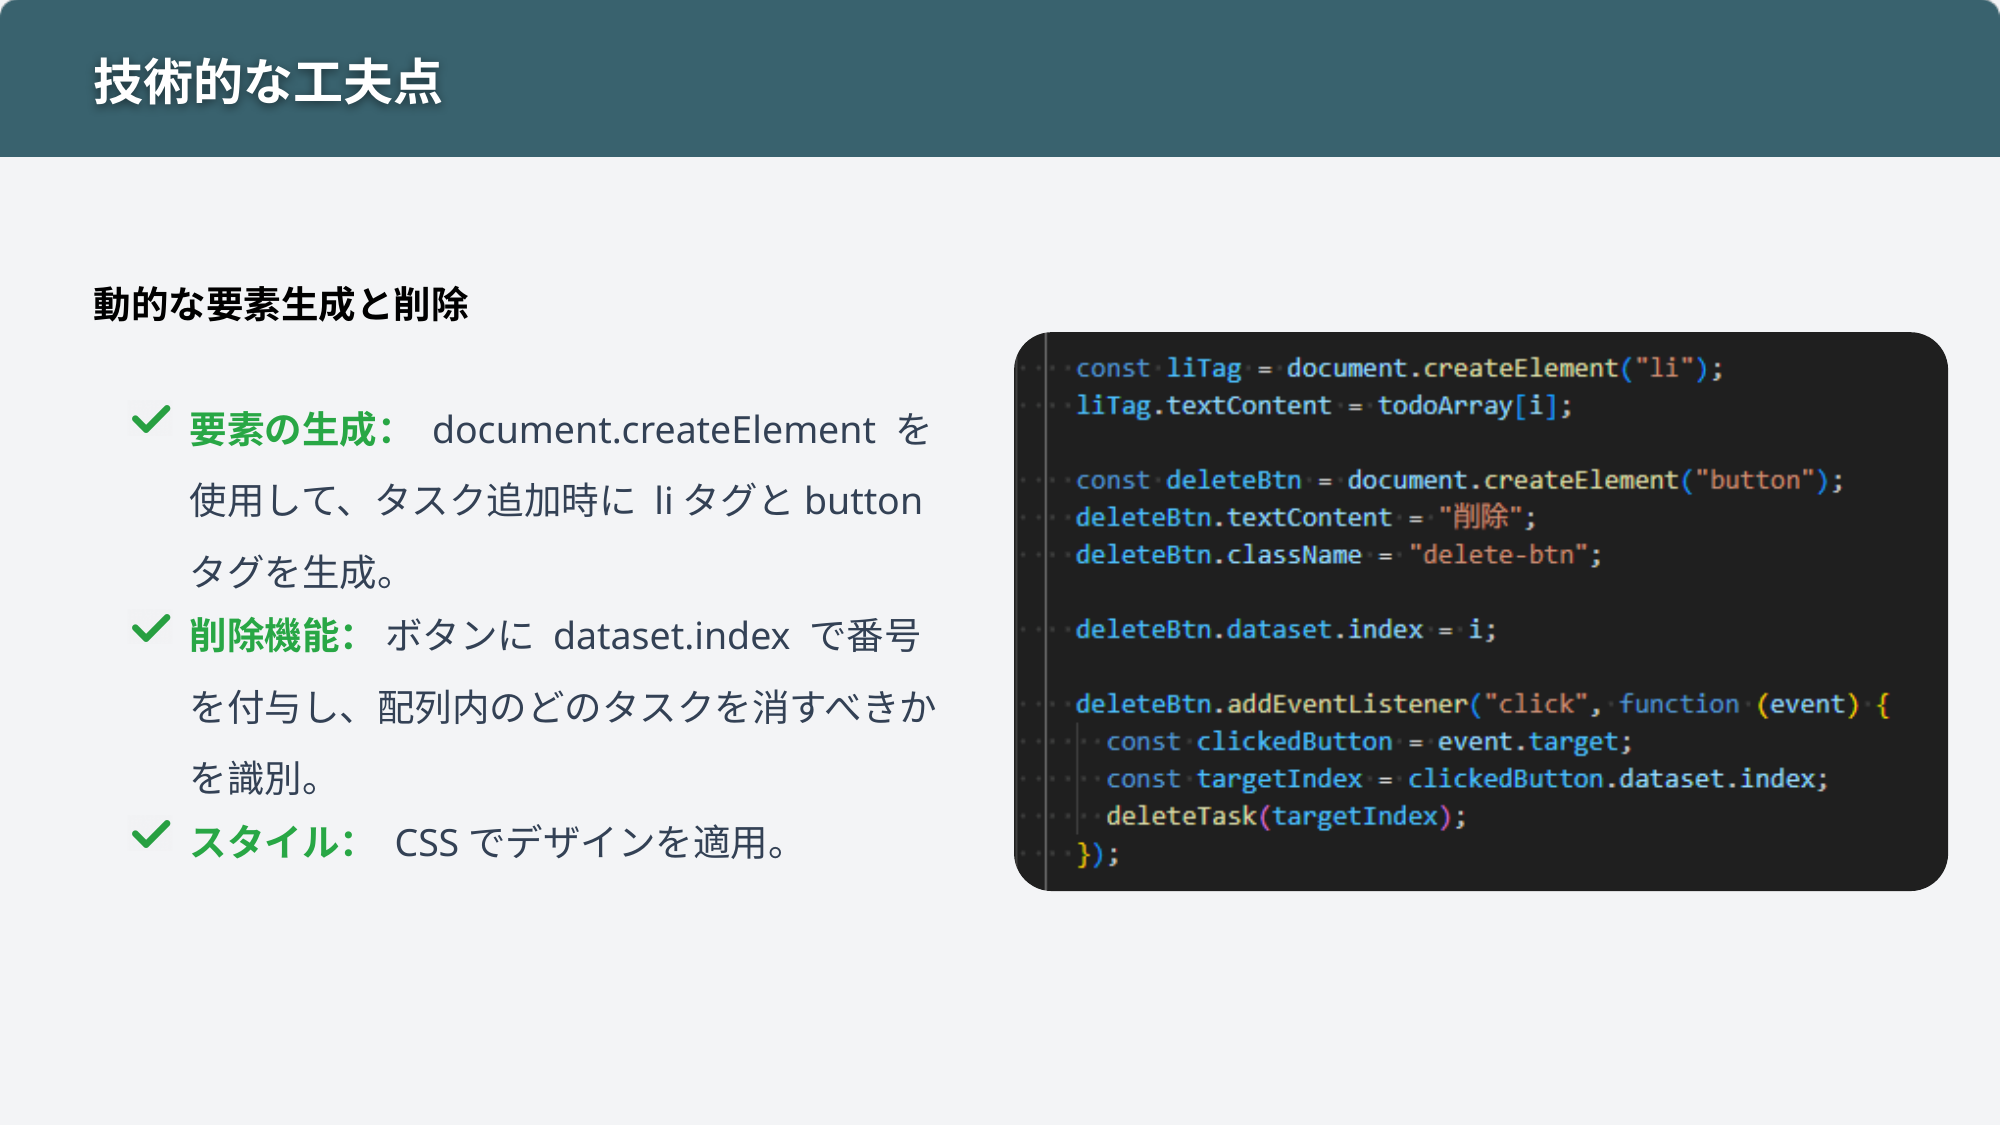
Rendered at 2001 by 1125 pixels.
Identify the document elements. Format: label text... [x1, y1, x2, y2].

picture [0, 0, 2000, 157]
text_box 要素の生成： document.createElement を使用して、タスク追加時に liタグとbuttonタグを生成。 [189, 379, 940, 585]
picture [127, 400, 173, 436]
picture [127, 815, 173, 851]
text_box 動的な要素生成と削除 [93, 280, 997, 326]
text_box 削除機能： ボタンに dataset.index で番号を付与し、配列内のどのタスクを消すべきかを識別。 [189, 585, 940, 792]
picture [127, 609, 173, 645]
picture [1013, 331, 1949, 892]
text_box スタイル： CSSでデザインを適用。 [189, 792, 940, 864]
